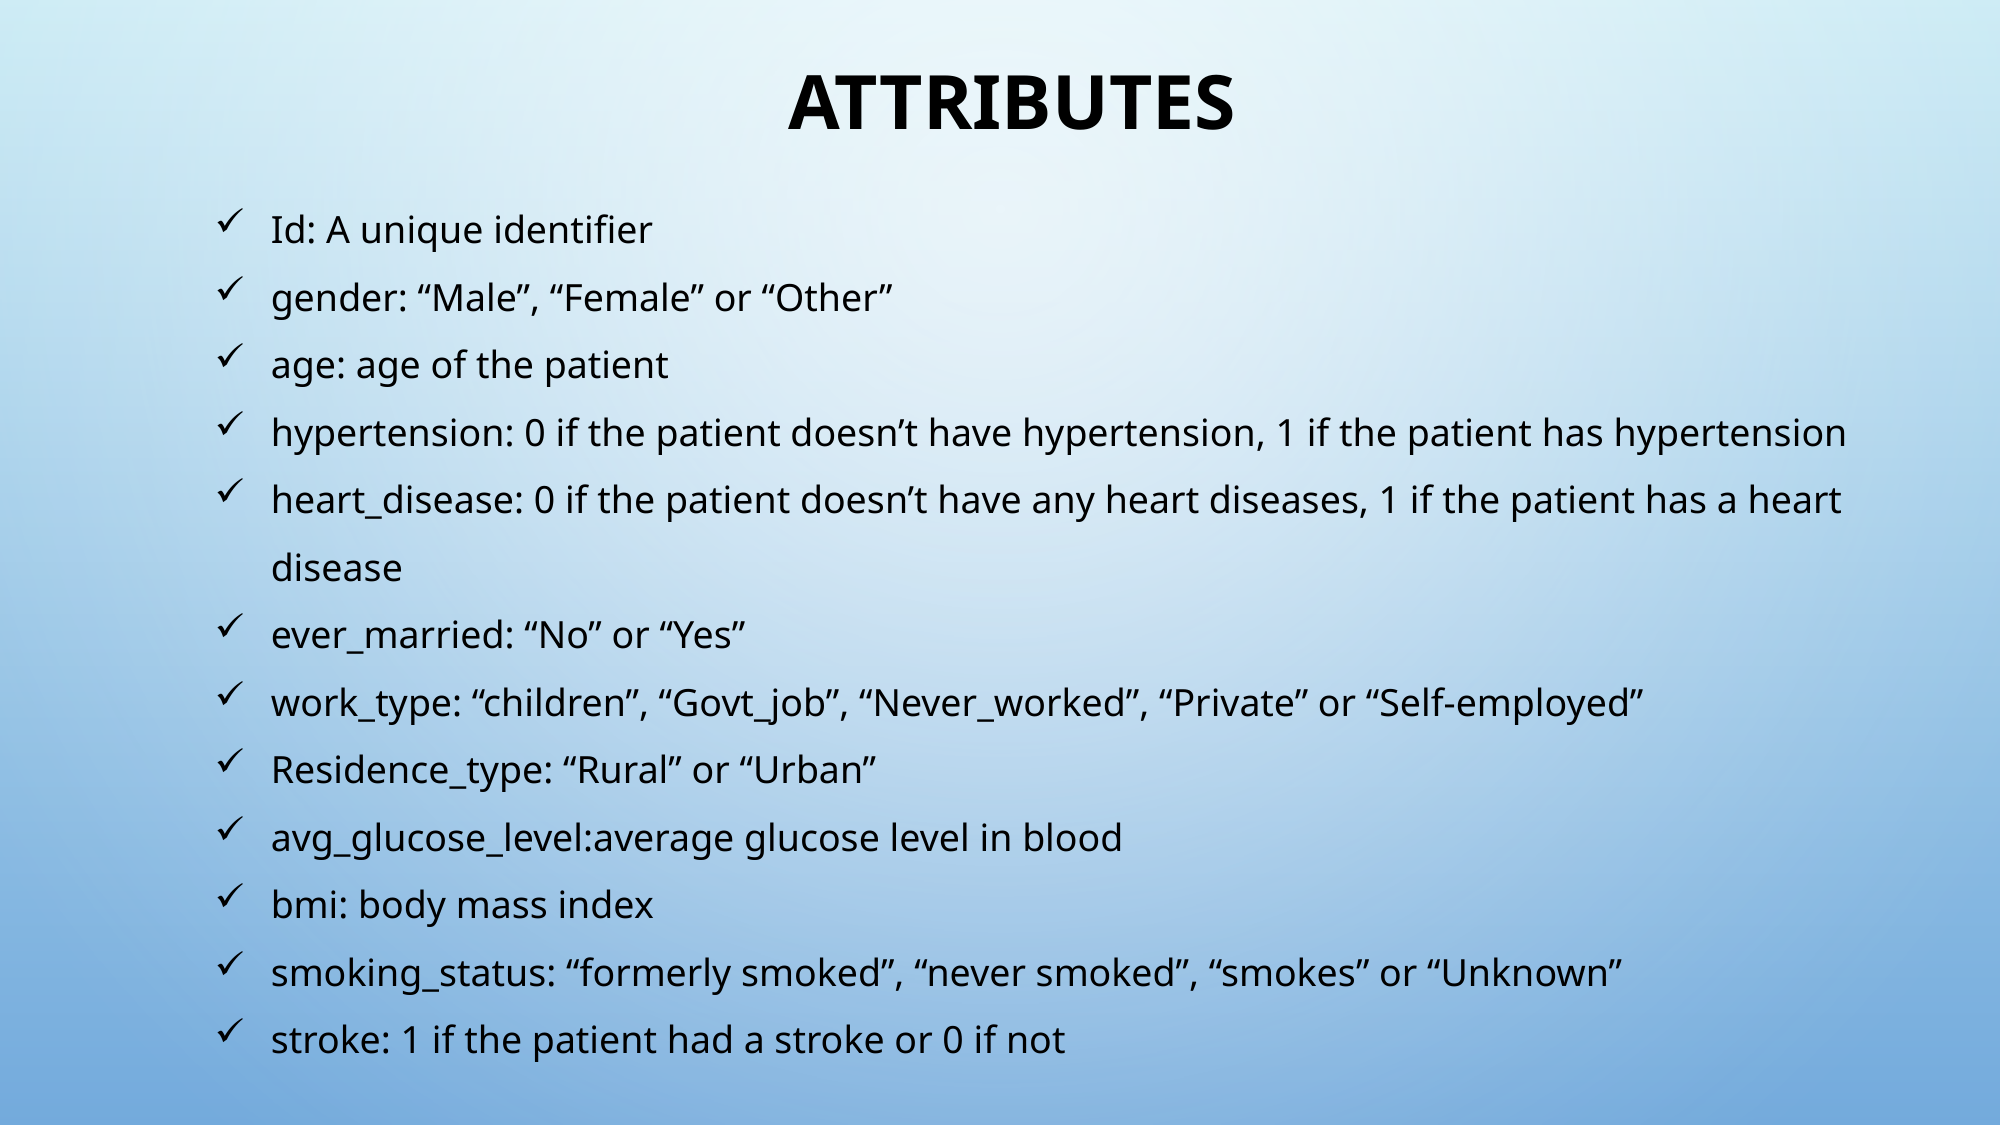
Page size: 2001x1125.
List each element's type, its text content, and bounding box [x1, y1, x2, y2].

text_box Id: A unique identifier gender: “Male”, “Female” or “Other” age: age of the patient hypertension: 0 if the patient doesn’t have hypertension, 1 if the patient has hypertension heart_disease: 0 if the patient doesn’t have any heart diseases, 1 if the patient has a heart disease ever_married: “No” or “Yes” work_type: “children”, “Govt_job”, “Never_worked”, “Private” or “Self-employed” Residence_type: “Rural” or “Urban” avg_glucose_level:average glucose level in blood bmi: body mass index smoking_status: “formerly smoked”, “never smoked”, “smokes” or “Unknown” stroke: 1 if the patient had a stroke or 0 if not [199, 176, 1896, 1125]
title Attributes [199, 43, 1825, 167]
